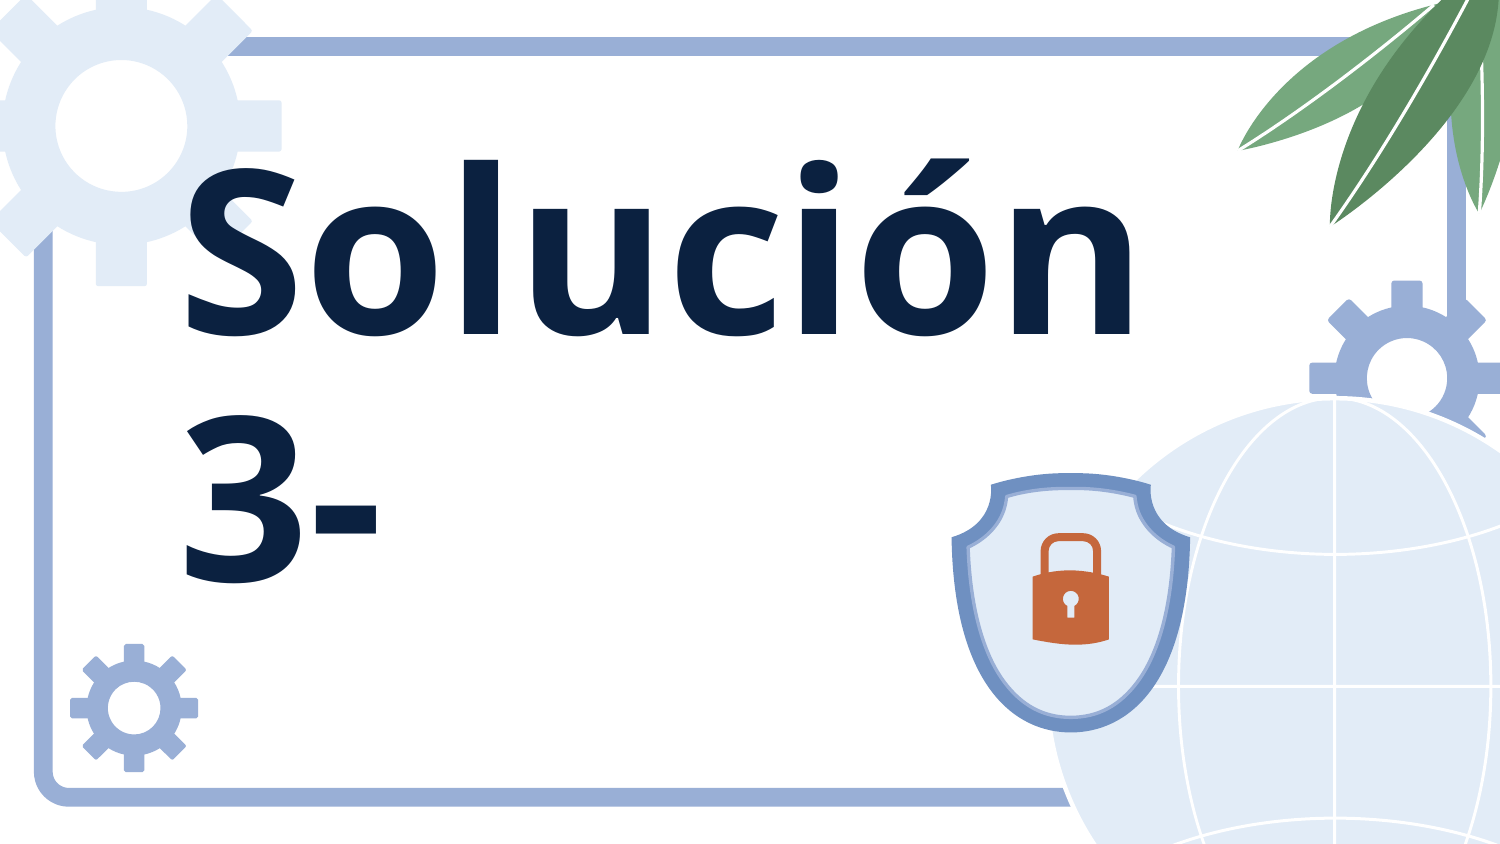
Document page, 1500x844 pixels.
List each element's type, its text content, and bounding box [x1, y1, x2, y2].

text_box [1044, 395, 1500, 844]
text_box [0, 0, 282, 287]
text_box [1309, 280, 1500, 394]
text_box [69, 643, 199, 773]
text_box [1261, 0, 1500, 266]
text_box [951, 472, 1191, 733]
title Solución 3- [163, 123, 1337, 644]
